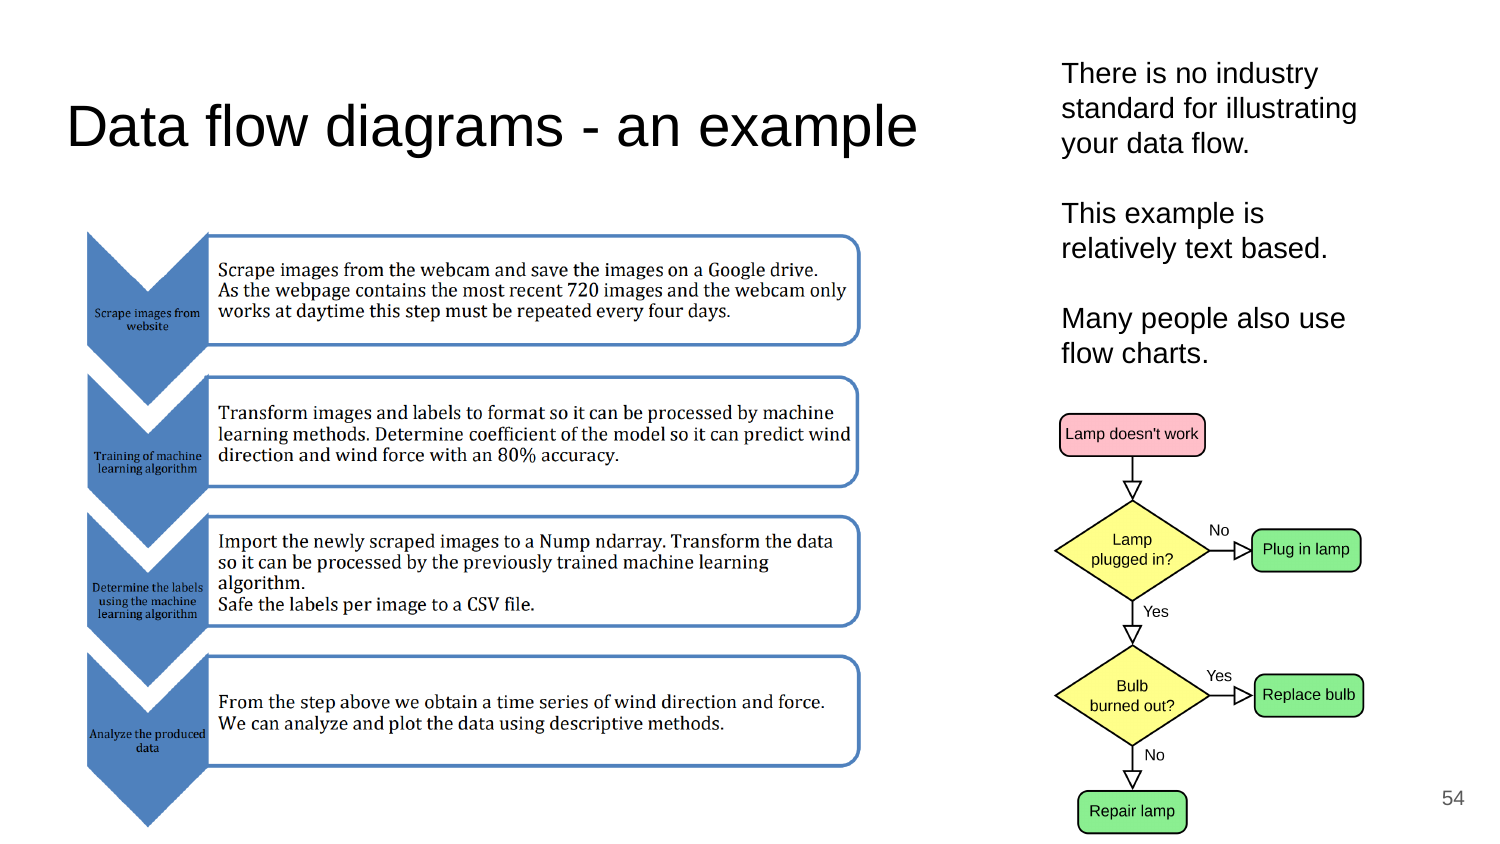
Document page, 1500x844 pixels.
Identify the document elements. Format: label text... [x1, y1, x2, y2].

title Data flow diagrams - an example [51, 72, 1449, 167]
slide_number ‹#› [1389, 764, 1480, 830]
picture [68, 205, 870, 830]
picture [1046, 404, 1369, 844]
text_box There is no industry standard for illustrating your data flow. This example is relatively text based. Many people also use flow charts. [1046, 39, 1399, 134]
